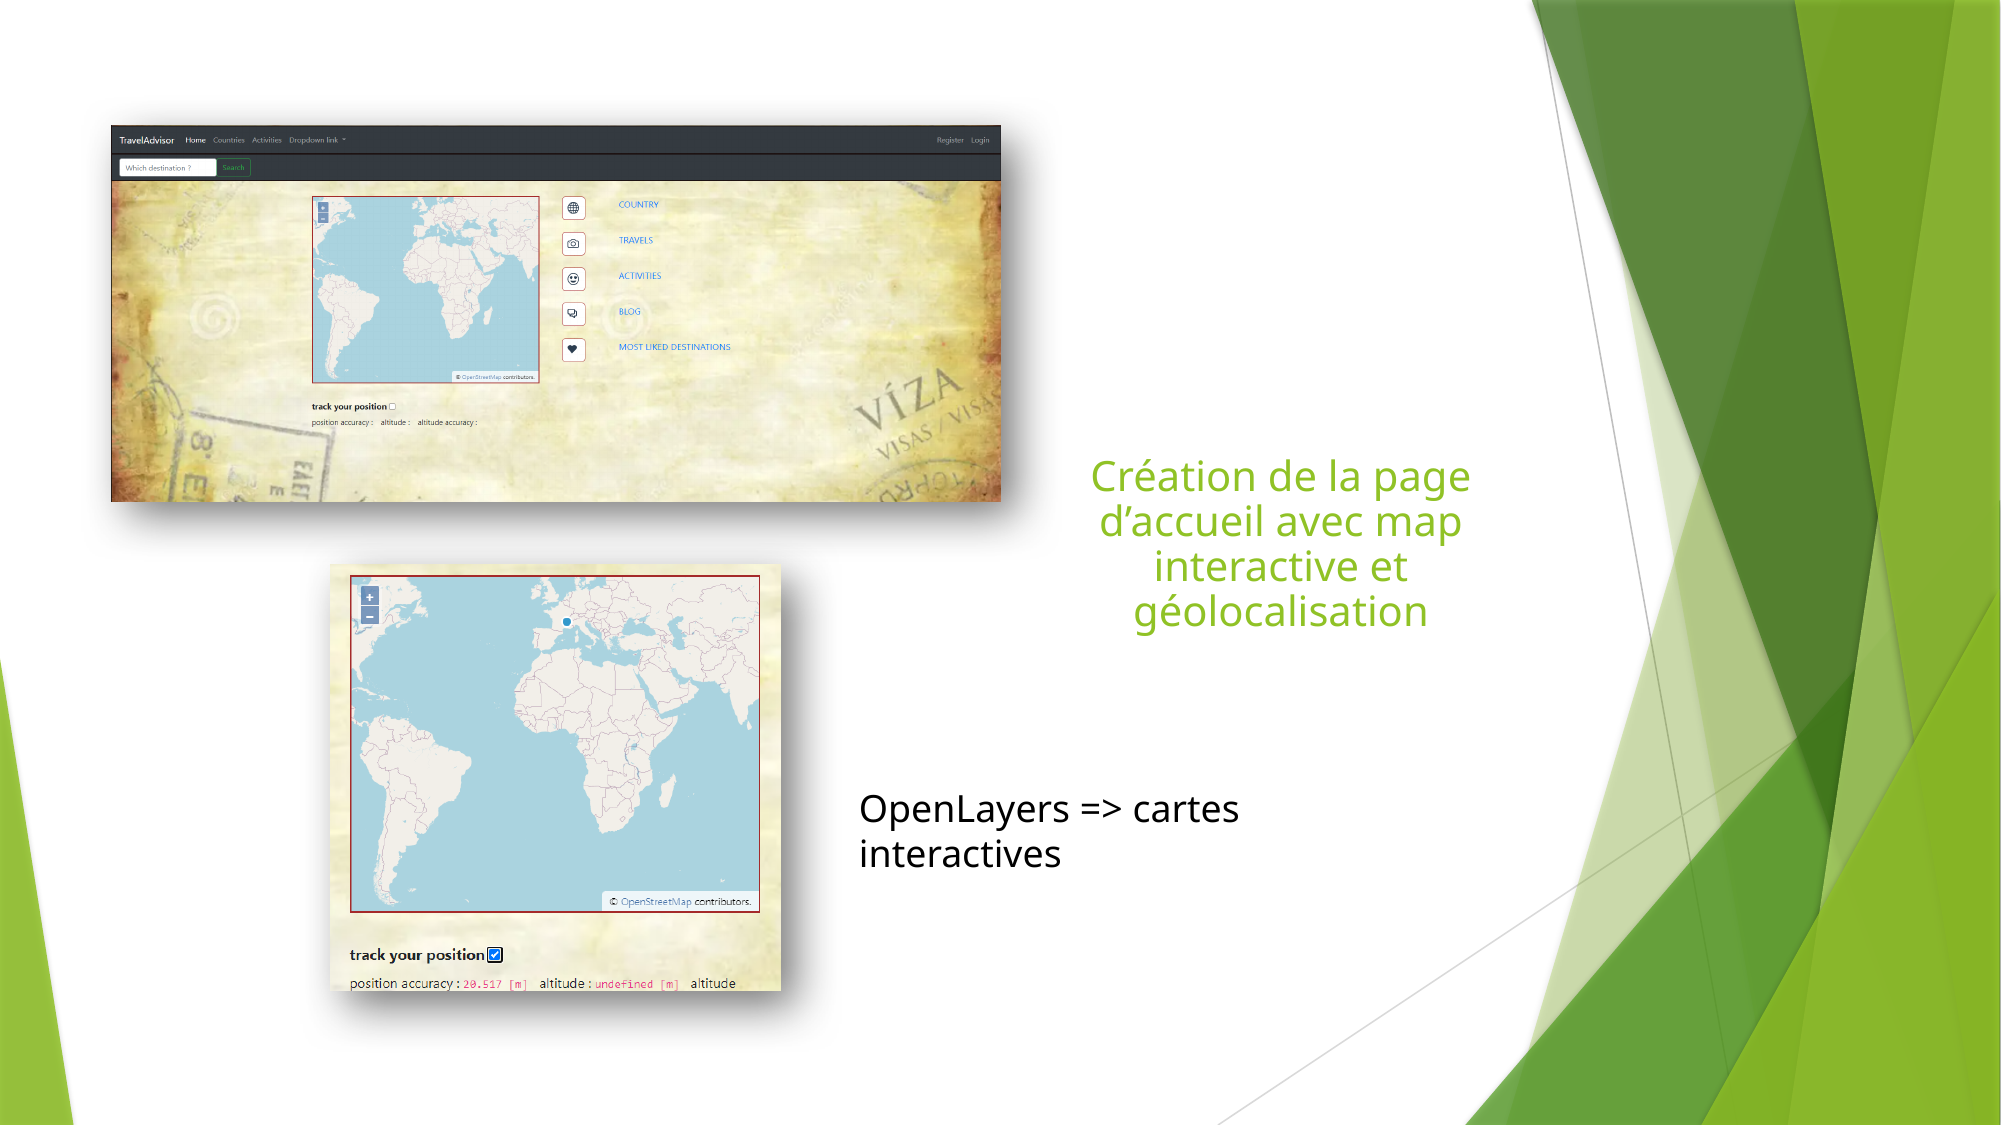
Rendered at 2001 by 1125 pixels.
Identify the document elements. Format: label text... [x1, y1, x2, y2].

text_box OpenLayers => cartes interactives [844, 777, 1463, 883]
title Création de la page d’accueil avec map interactive et géolocalisation [1040, 99, 1522, 991]
picture [110, 124, 1001, 502]
picture [329, 563, 782, 992]
